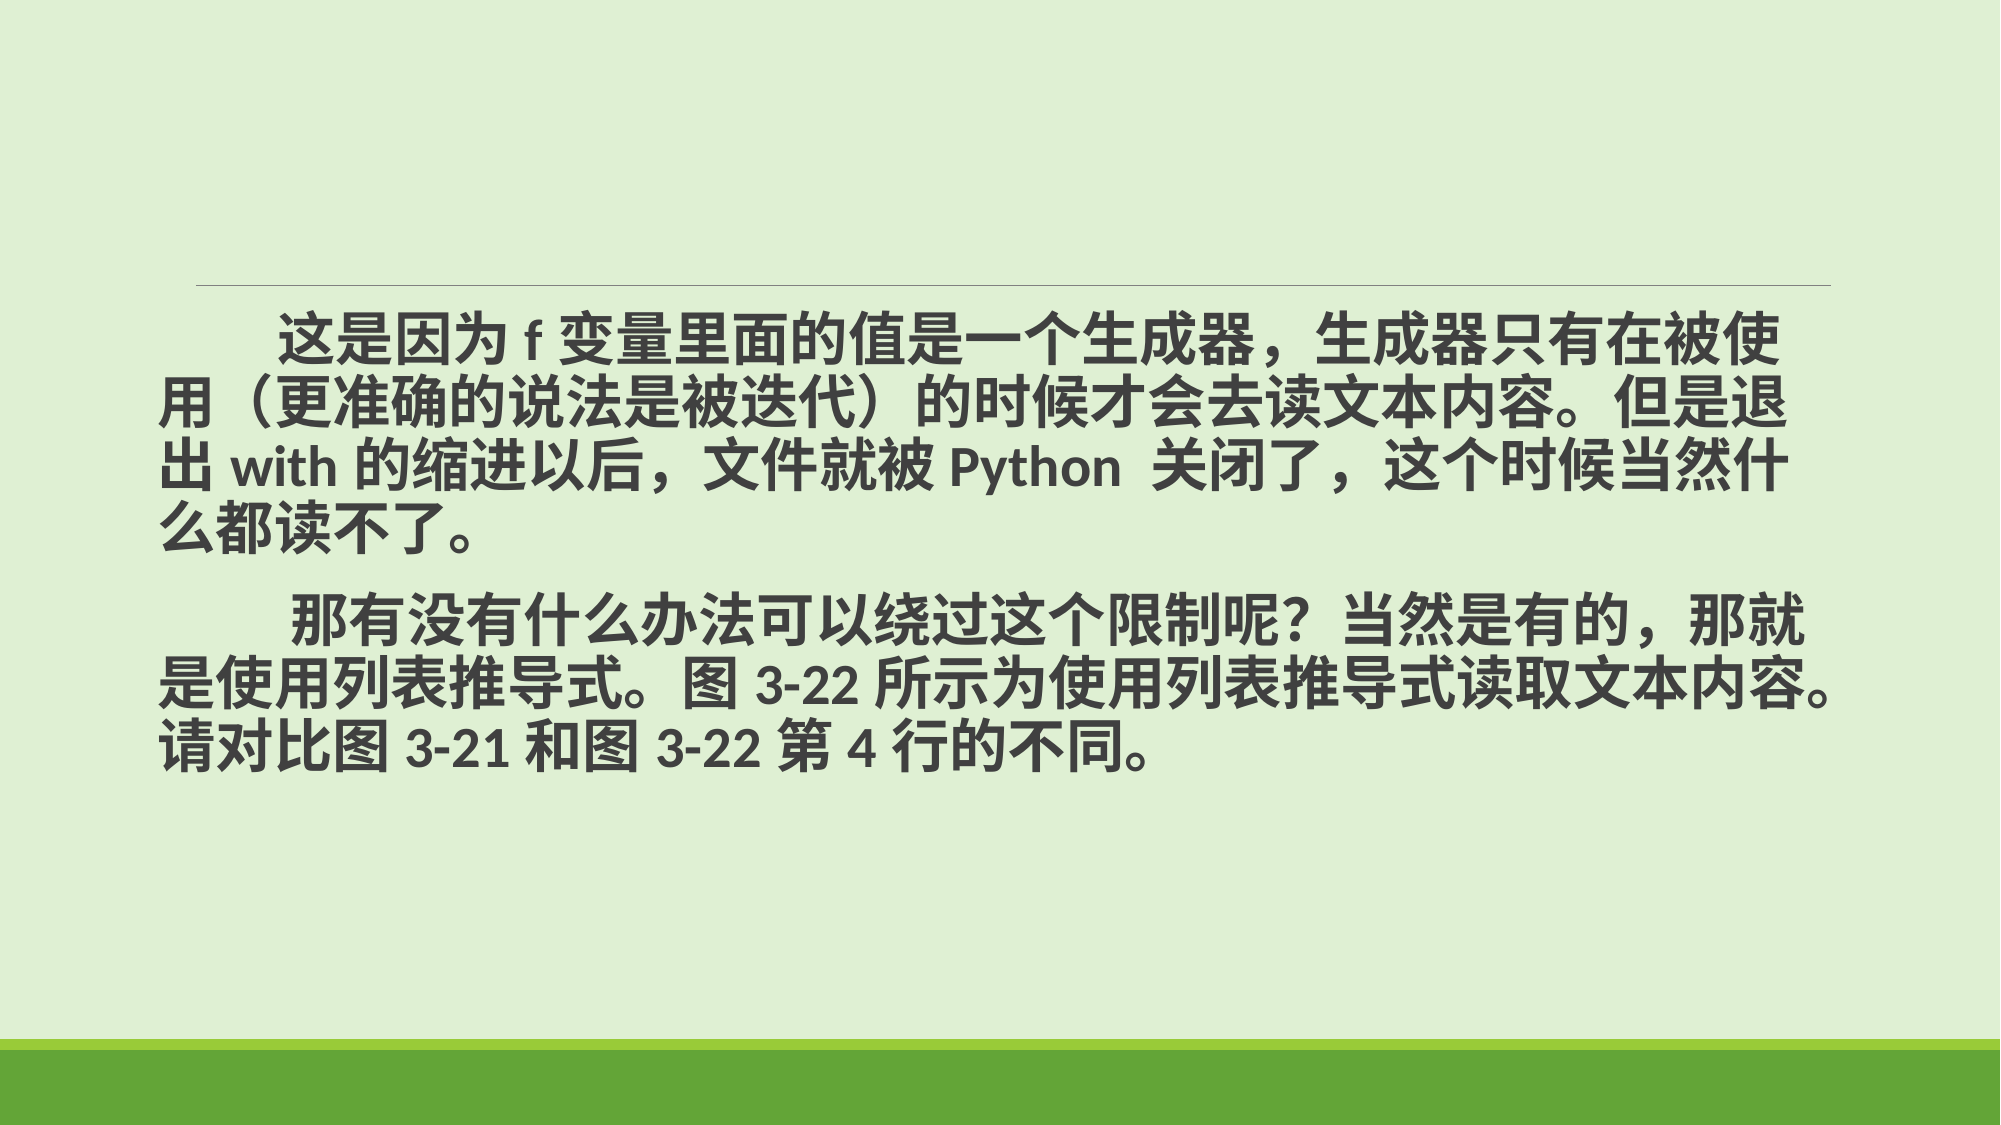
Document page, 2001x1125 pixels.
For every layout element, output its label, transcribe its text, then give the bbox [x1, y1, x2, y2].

list 这是因为f变量里面的值是一个生成器，生成器只有在被使用（更准确的说法是被迭代）的时候才会去读文本内容。但是退出with的缩进以后，文件就被Python 关闭了，这个时候当然什么都读不了。 那有没有什么办法可以绕过这个限制呢？当然是有的，那就是使用列表推导式。图3-22所示为使用列表推导式读取文本内容。请对比图3-21和图3-22第4行的不同。 [142, 302, 1830, 963]
